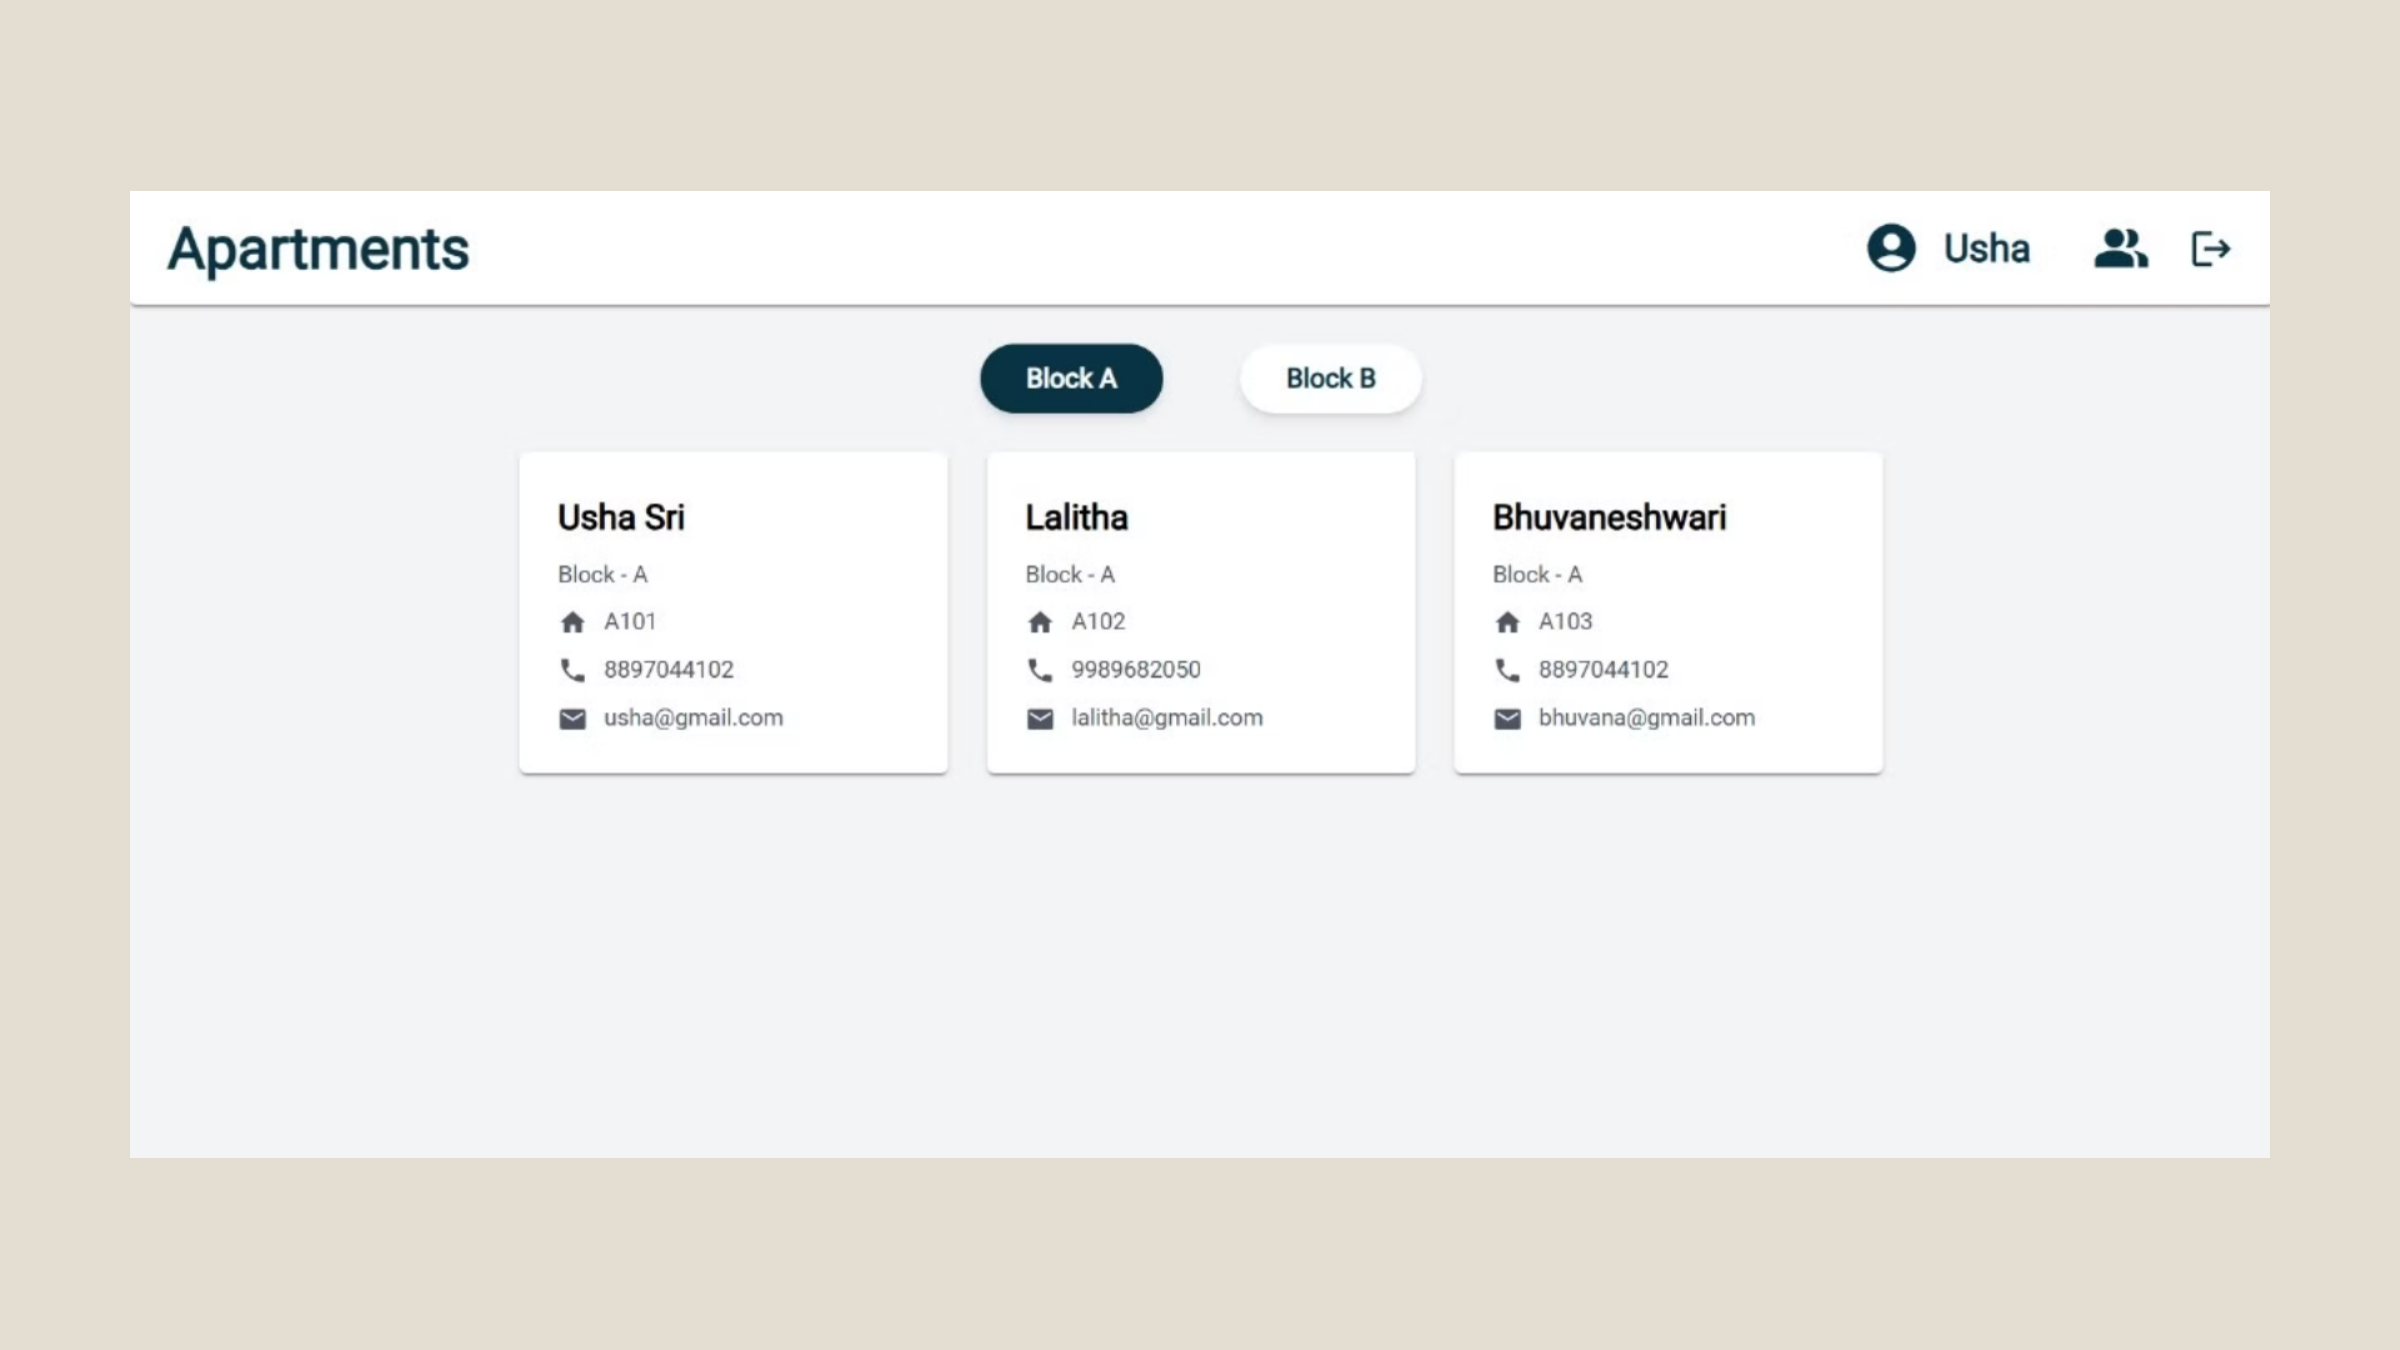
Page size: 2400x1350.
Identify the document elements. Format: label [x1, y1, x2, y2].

picture [130, 191, 2270, 1158]
